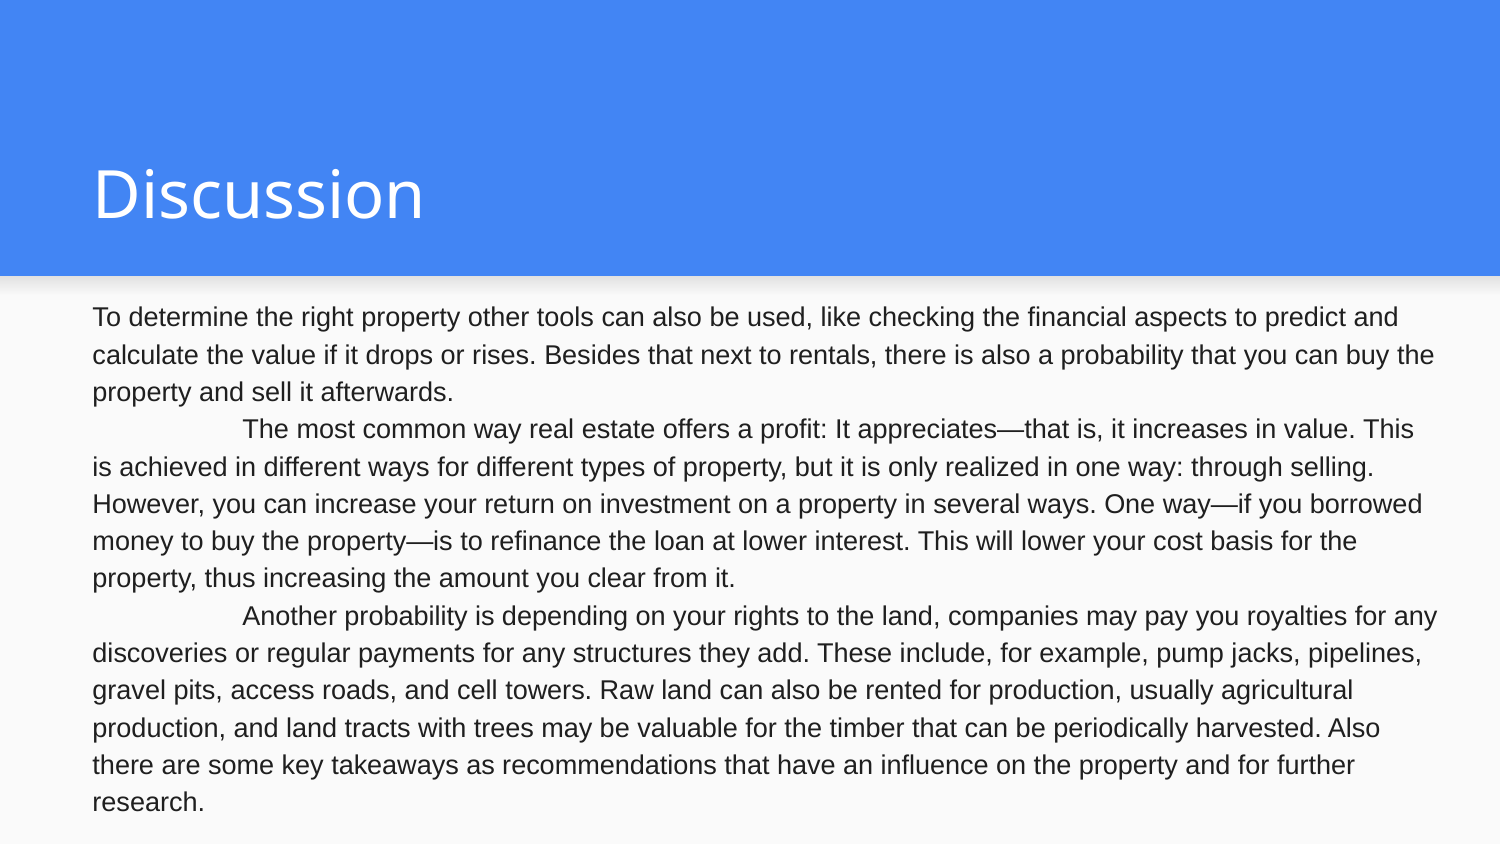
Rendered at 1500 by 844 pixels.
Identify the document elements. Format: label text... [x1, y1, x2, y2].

list To determine the right property other tools can also be used, like checking the financial aspects to predict and calculate the value if it drops or rises. Besides that next to rentals, there is also a probability that you can buy the property and sell it afterwards. The most common way real estate offers a profit: It appreciates—that is, it increases in value. This is achieved in different ways for different types of property, but it is only realized in one way: through selling. However, you can increase your return on investment on a property in several ways. One way—if you borrowed money to buy the property—is to refinance the loan at lower interest. This will lower your cost basis for the property, thus increasing the amount you clear from it. Another probability is depending on your rights to the land, companies may pay you royalties for any discoveries or regular payments for any structures they add. These include, for example, pump jacks, pipelines, gravel pits, access roads, and cell towers. Raw land can also be rented for production, usually agricultural production, and land tracts with trees may be valuable for the timber that can be periodically harvested. Also there are some key takeaways as recommendations that have an influence on the property and for further research. [77, 279, 1454, 833]
title Discussion [77, 121, 1427, 248]
